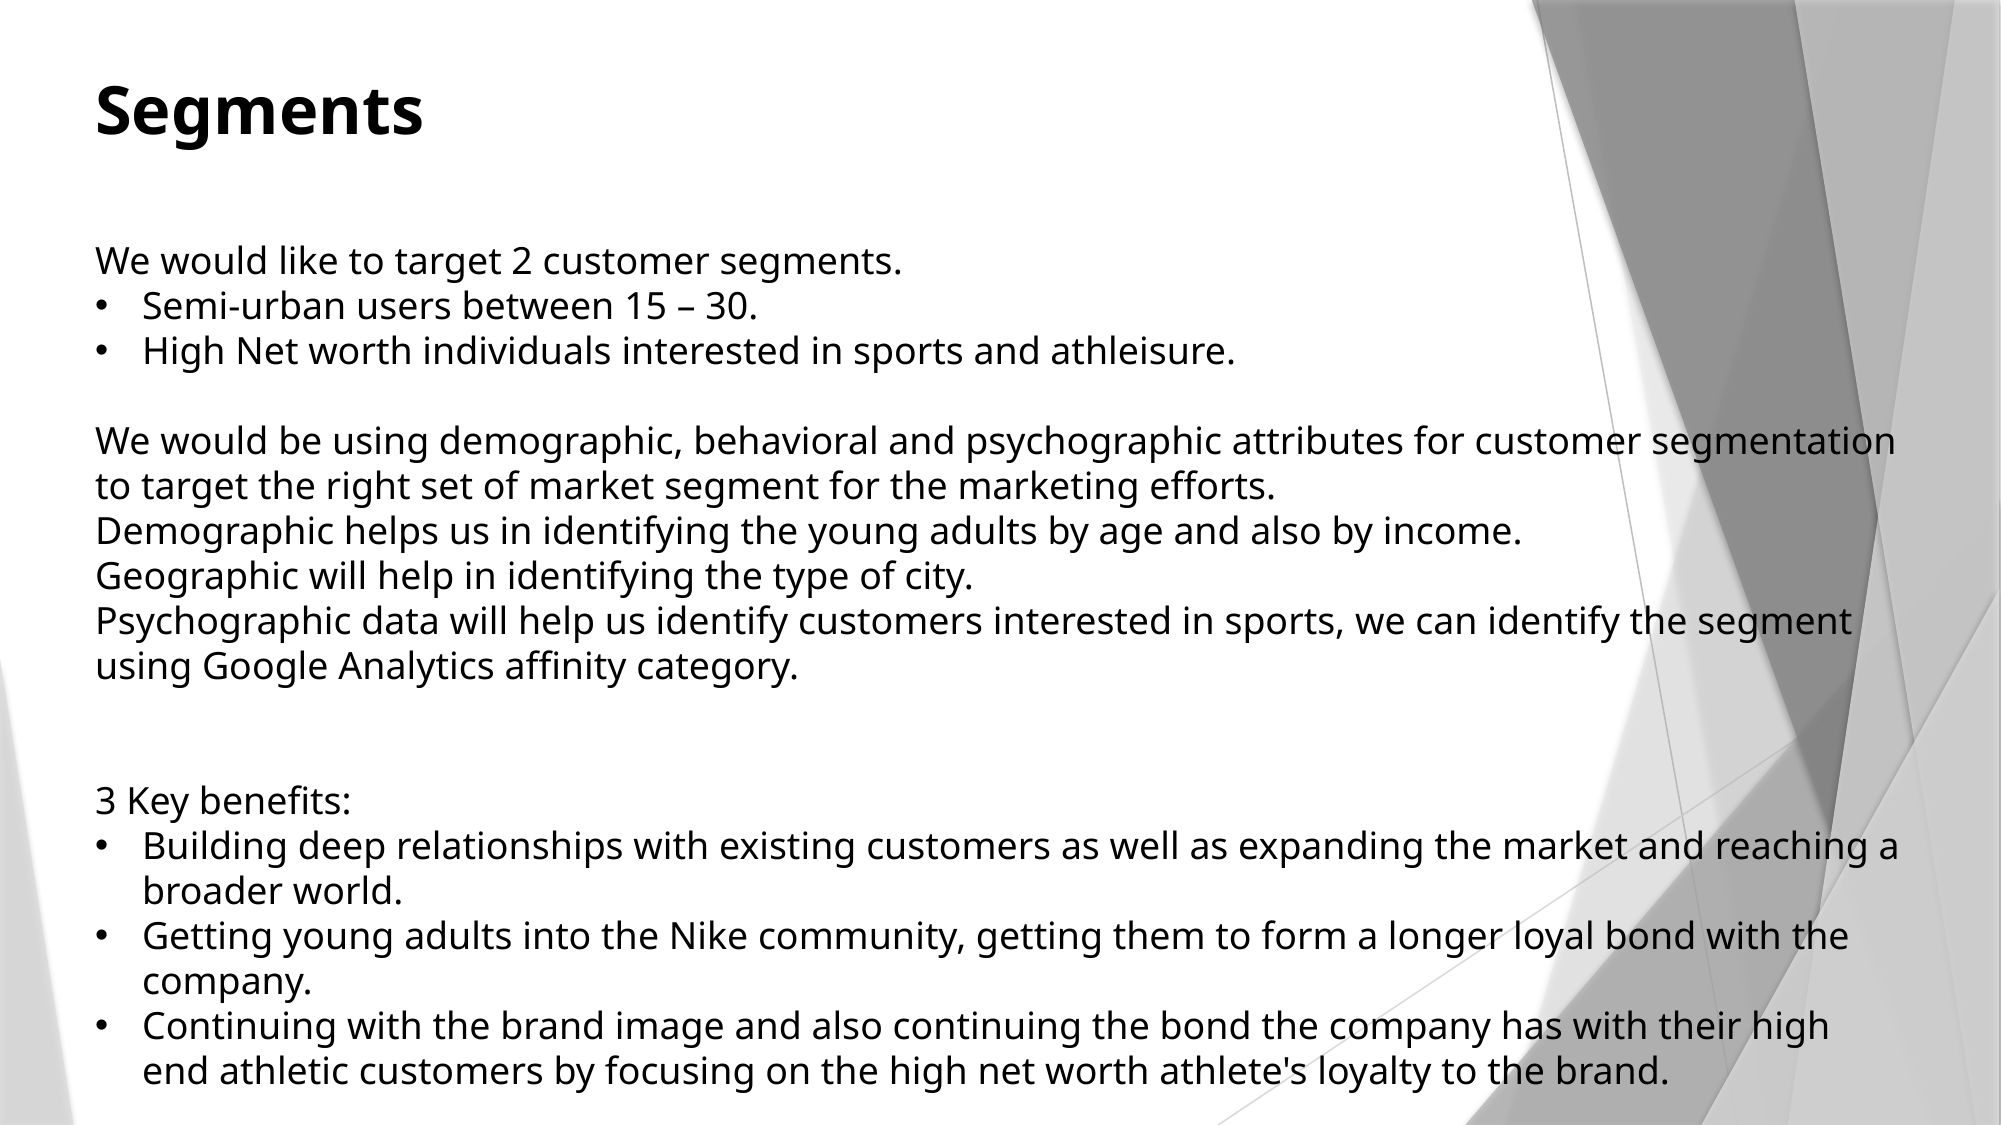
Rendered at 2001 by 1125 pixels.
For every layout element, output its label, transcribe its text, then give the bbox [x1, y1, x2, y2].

text_box We would like to target 2 customer segments. Semi-urban users between 15 – 30. High Net worth individuals interested in sports and athleisure. We would be using demographic, behavioral and psychographic attributes for customer segmentation to target the right set of market segment for the marketing efforts. Demographic helps us in identifying the young adults by age and also by income. Geographic will help in identifying the type of city. Psychographic data will help us identify customers interested in sports, we can identify the segment using Google Analytics affinity category. 3 Key benefits: Building deep relationships with existing customers as well as expanding the market and reaching a broader world. Getting young adults into the Nike community, getting them to form a longer loyal bond with the company. Continuing with the brand image and also continuing the bond the company has with their high end athletic customers by focusing on the high net worth athlete's loyalty to the brand. [80, 229, 1923, 1125]
title Segments [80, 59, 1806, 165]
